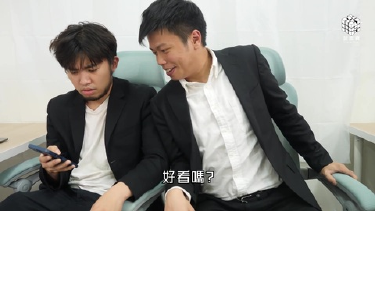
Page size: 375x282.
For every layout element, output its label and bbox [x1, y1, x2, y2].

picture [0, 0, 375, 212]
